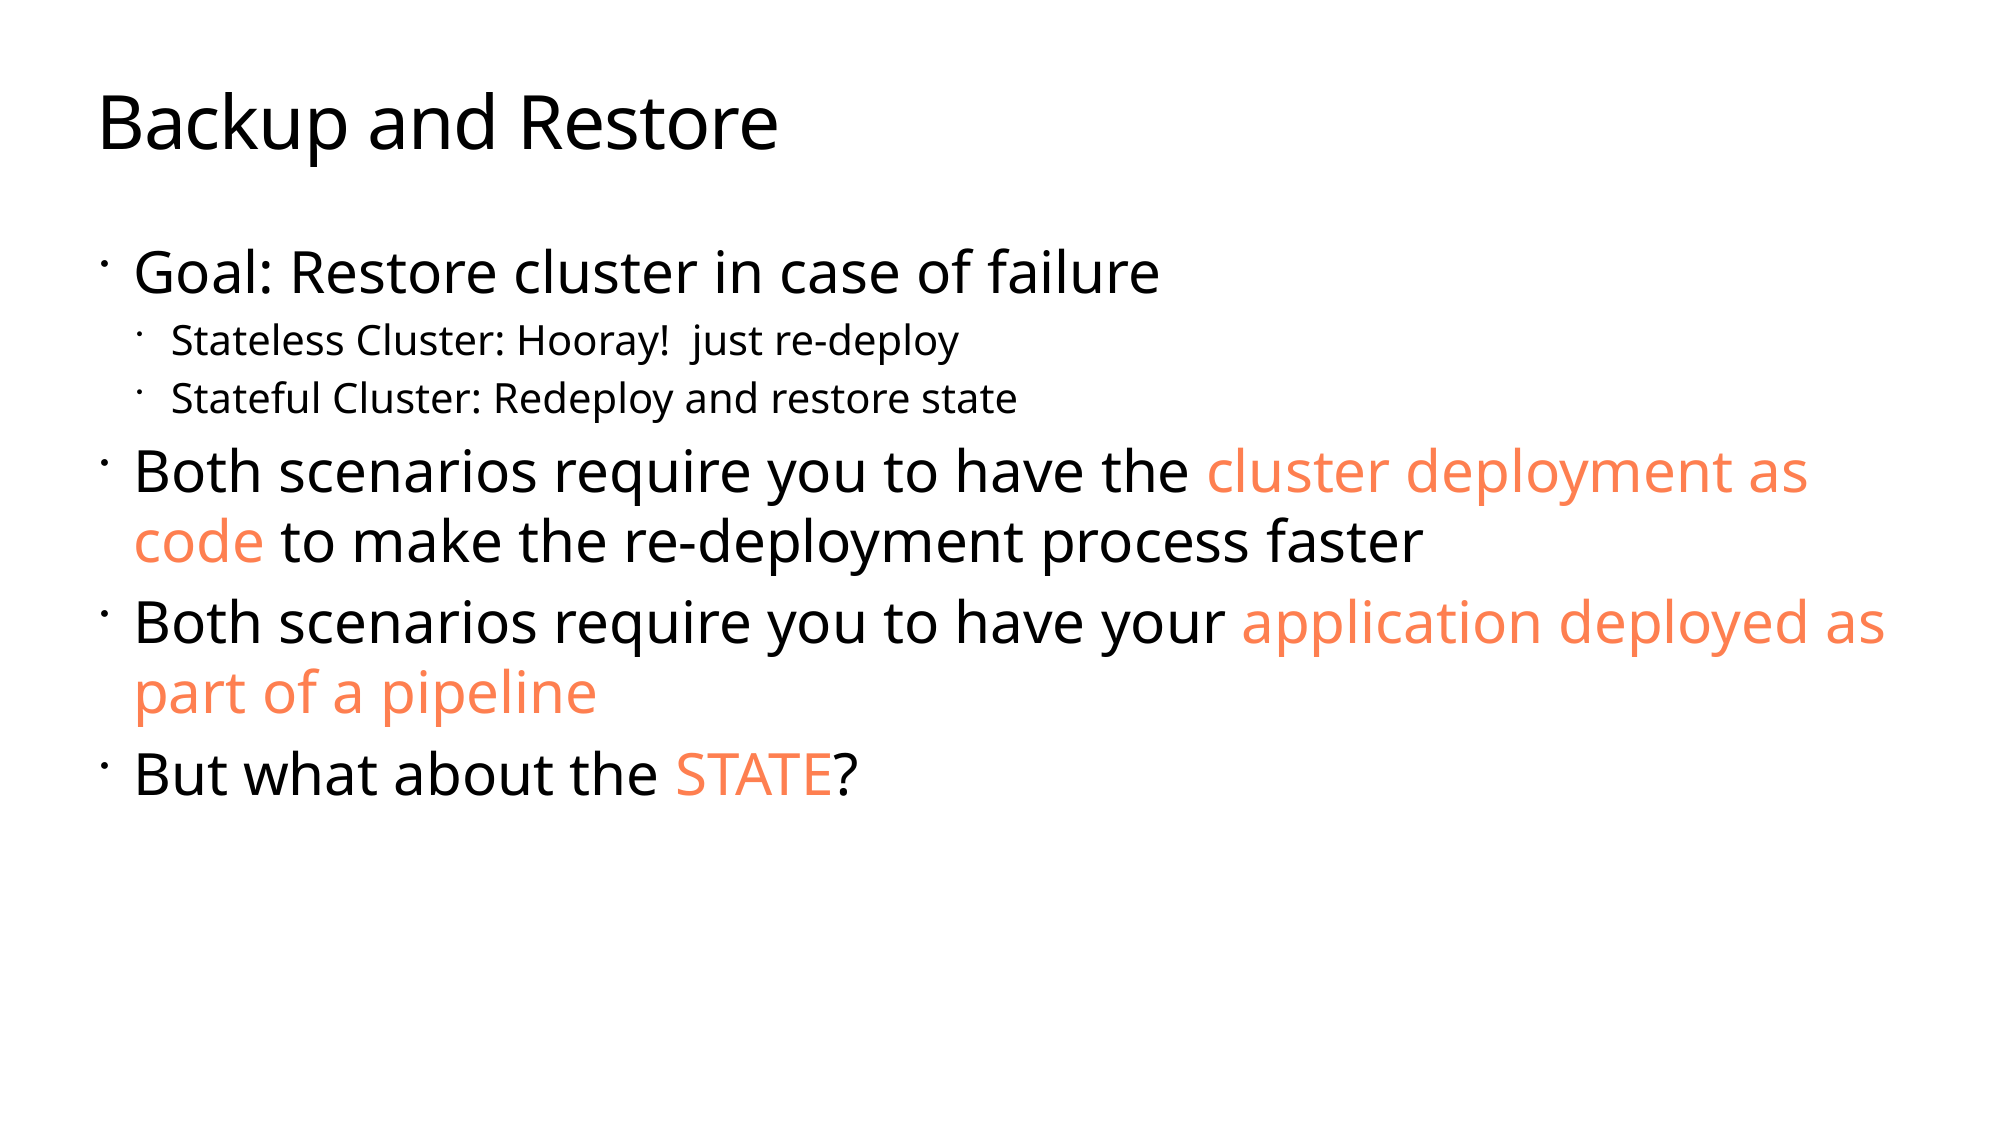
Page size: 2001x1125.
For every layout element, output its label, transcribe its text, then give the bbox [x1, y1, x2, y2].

title Backup and Restore [96, 75, 1904, 166]
list Goal: Restore cluster in case of failure Stateless Cluster: Hooray! just re-deploy Stateful Cluster: Redeploy and restore state Both scenarios require you to have the cluster deployment as code to make the re-deployment process faster Both scenarios require you to have your application deployed as part of a pipeline But what about the STATE? [95, 235, 1904, 889]
